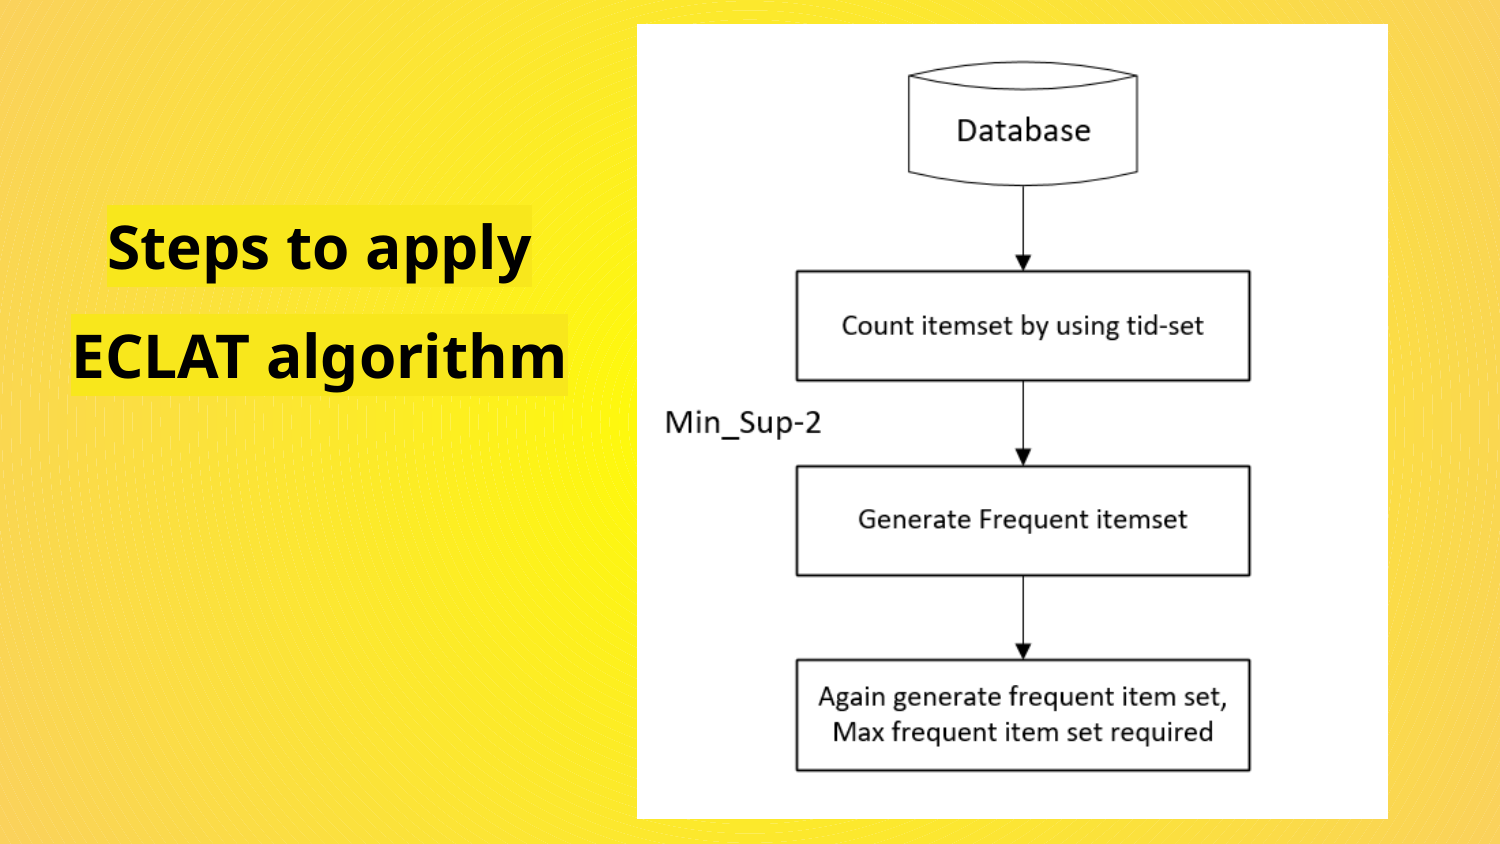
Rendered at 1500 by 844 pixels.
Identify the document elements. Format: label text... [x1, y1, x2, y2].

title Steps to apply ECLAT algorithm [27, 91, 612, 406]
picture [636, 24, 1388, 819]
